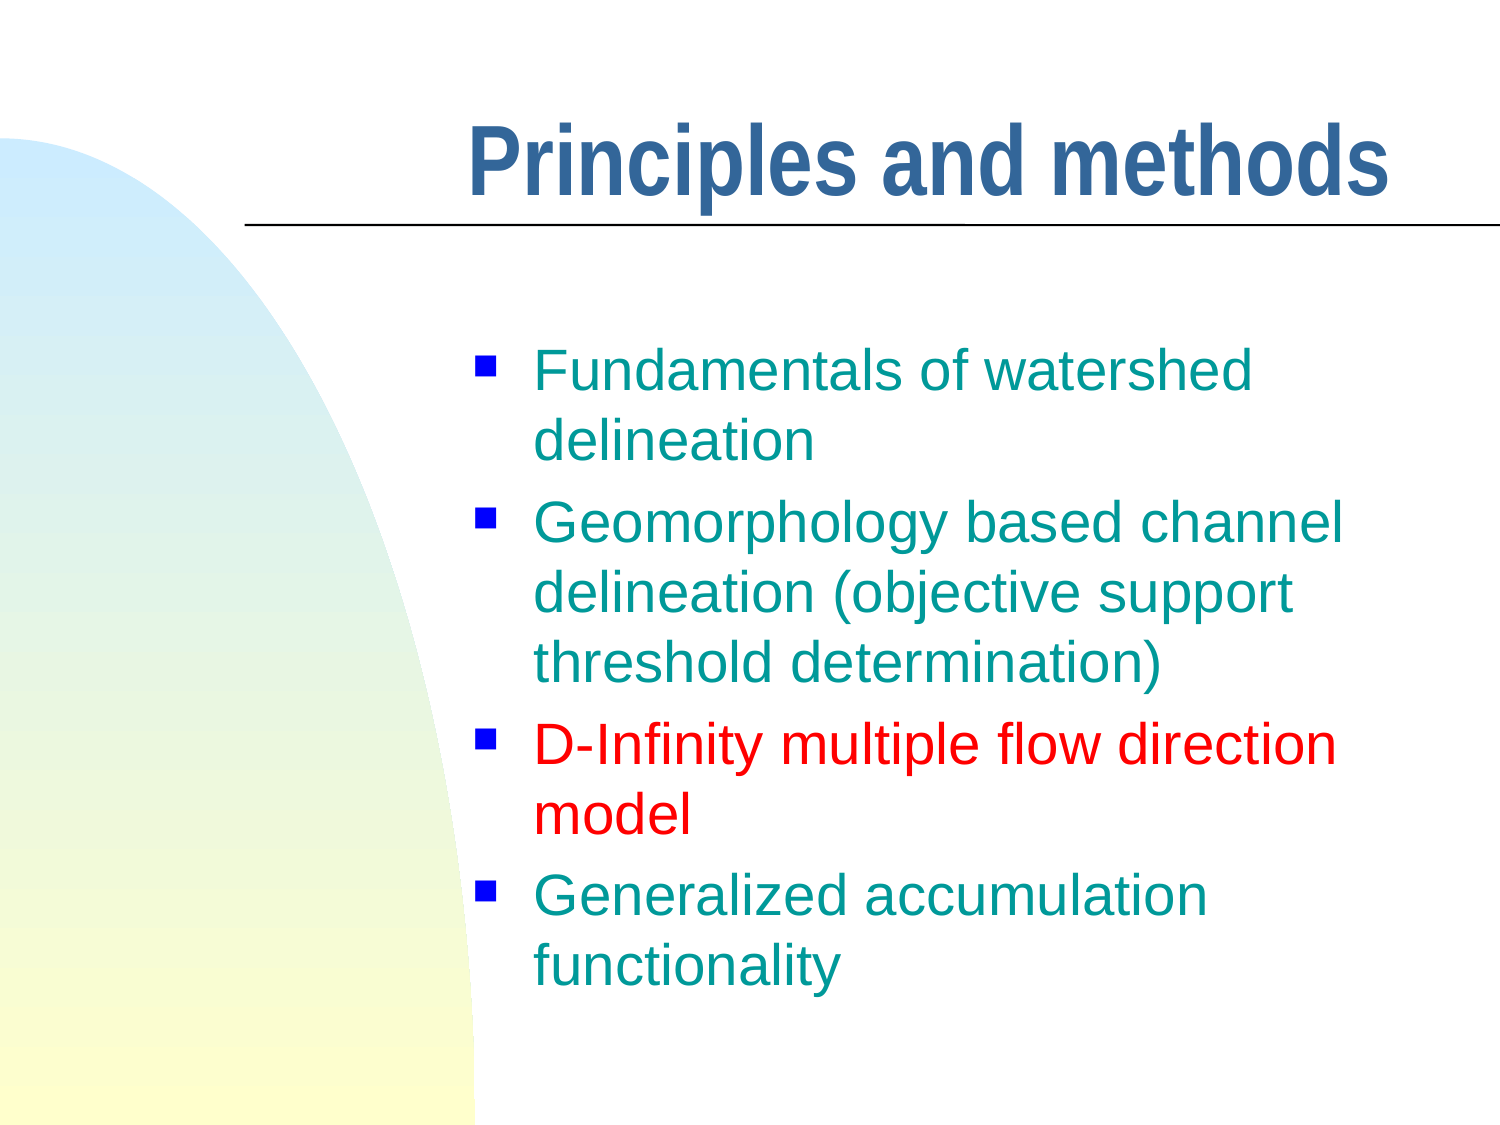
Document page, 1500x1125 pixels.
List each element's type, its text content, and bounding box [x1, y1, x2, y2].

list Fundamentals of watershed delineation Geomorphology based channel delineation (objective support threshold determination) D-Infinity multiple flow direction model Generalized accumulation functionality [462, 324, 1463, 1001]
title Principles and methods [452, 76, 1465, 265]
